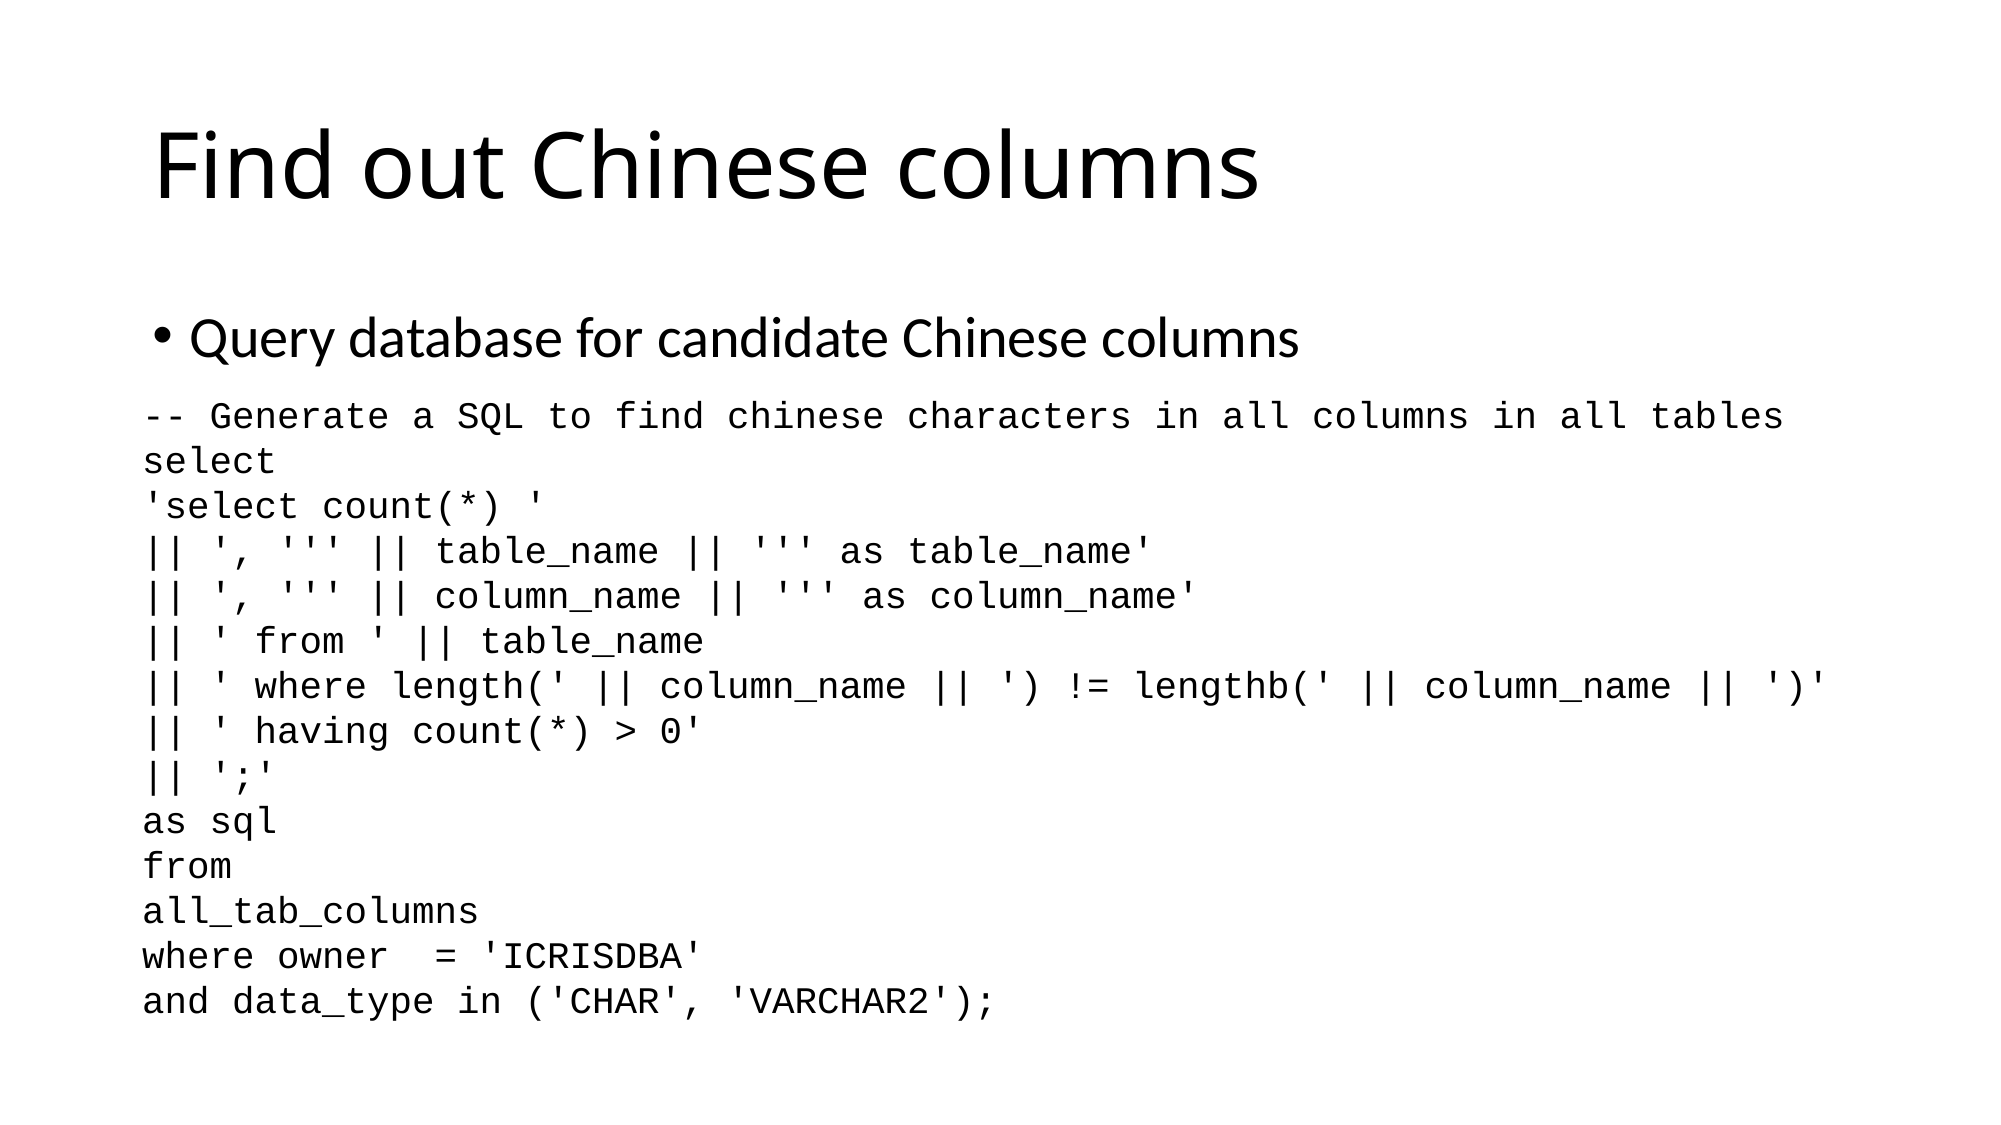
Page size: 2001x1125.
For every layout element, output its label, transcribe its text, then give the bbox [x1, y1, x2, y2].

title Find out Chinese columns [137, 59, 1863, 278]
text_box -- Generate a SQL to find chinese characters in all columns in all tables select 'select count(*) ' || ', ''' || table_name || ''' as table_name' || ', ''' || column_name || ''' as column_name' || ' from ' || table_name || ' where length(' || column_name || ') != lengthb(' || column_name || ')' || ' having count(*) > 0' || ';' as sql from all_tab_columns where owner = 'ICRISDBA' and data_type in ('CHAR', 'VARCHAR2'); [127, 384, 1940, 1029]
list Query database for candidate Chinese columns [137, 299, 1863, 384]
